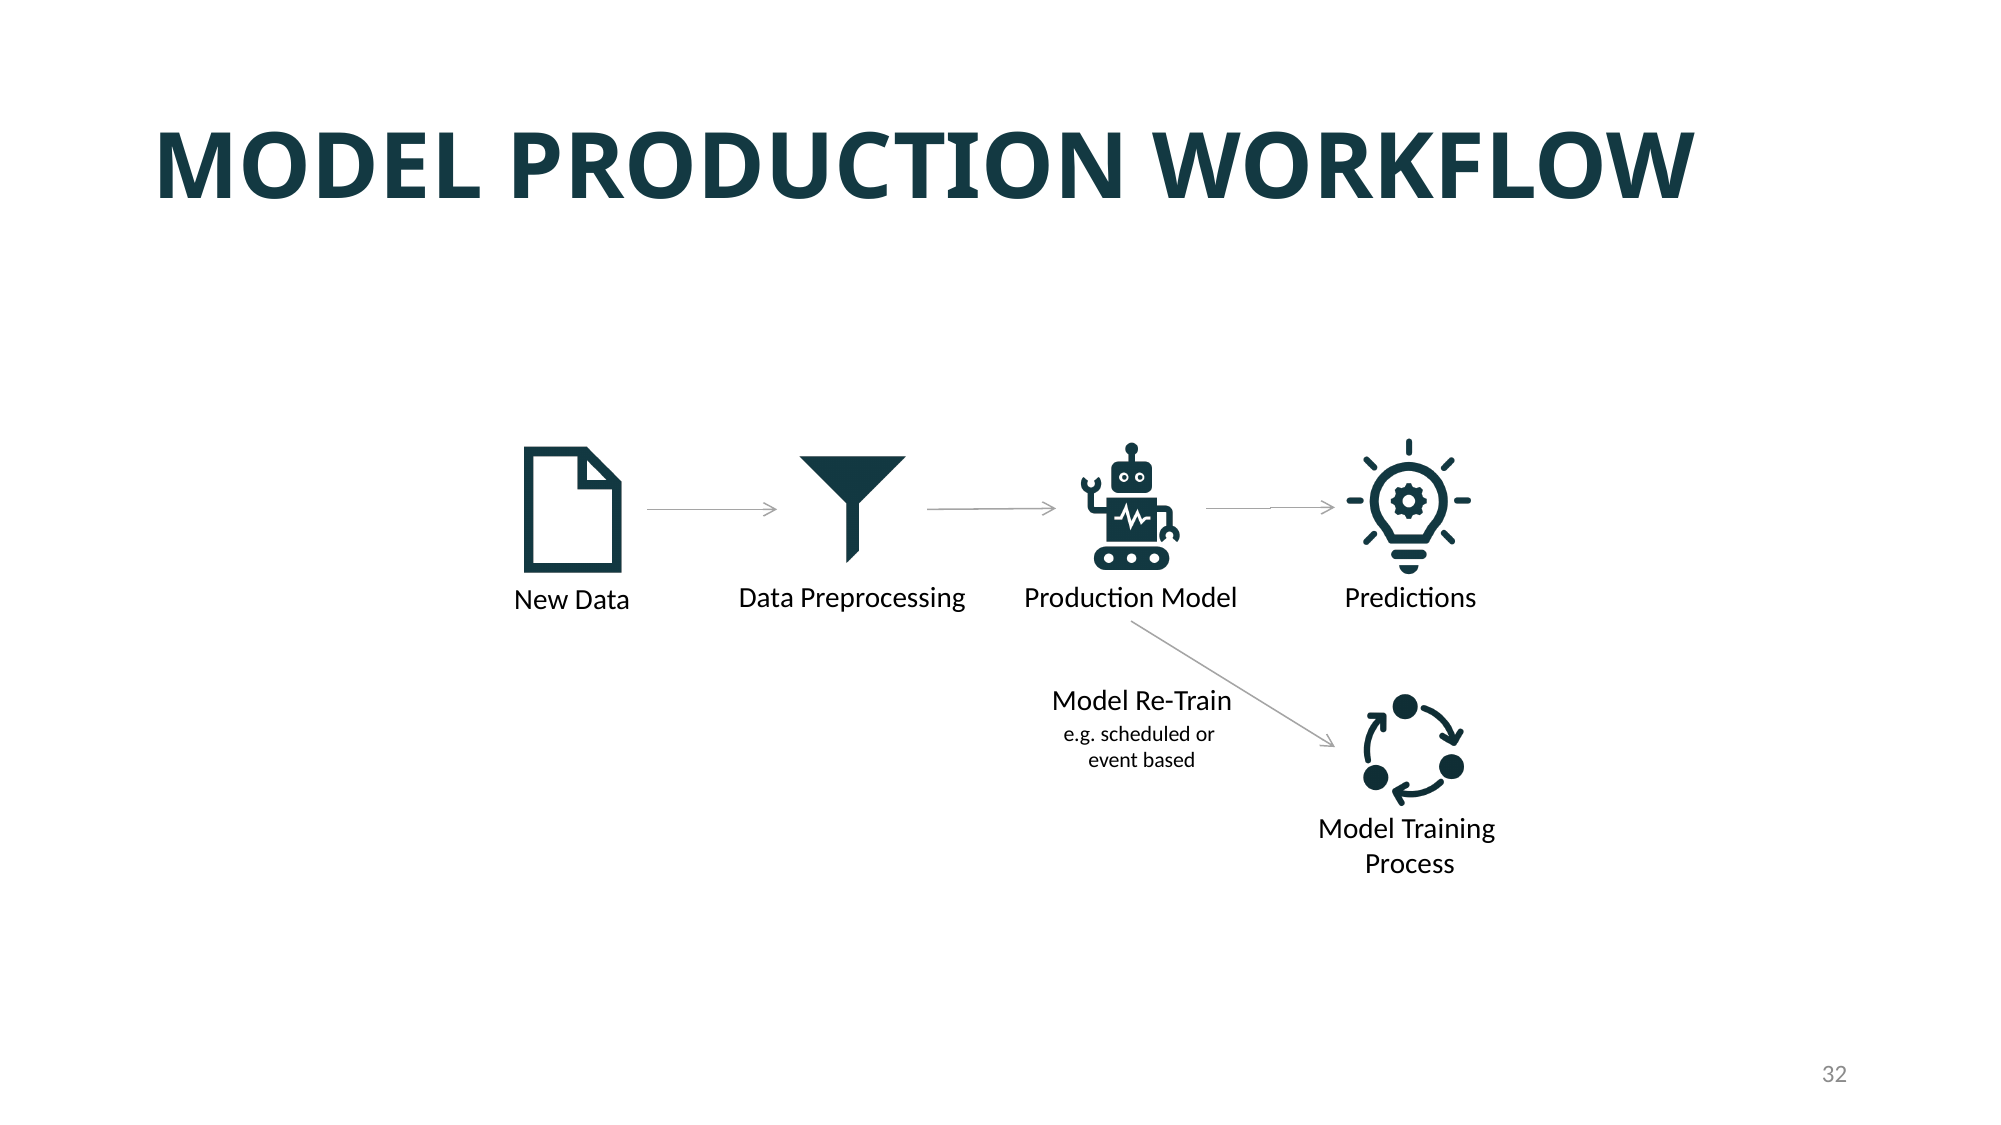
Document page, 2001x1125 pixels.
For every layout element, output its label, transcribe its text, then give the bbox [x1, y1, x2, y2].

picture [1334, 674, 1485, 825]
text_box Model Training Process [1290, 801, 1530, 887]
text_box New Data [478, 572, 667, 623]
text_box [1131, 621, 1336, 748]
text_box e.g. scheduled or event based [1022, 711, 1262, 779]
picture [1334, 432, 1485, 583]
picture [497, 434, 648, 585]
text_box Production Model [1000, 571, 1262, 622]
text_box Model Re-Train [1022, 674, 1131, 711]
title Model Production Workflow [137, 59, 1863, 278]
slide_number 32 [1412, 1042, 1863, 1103]
picture [777, 434, 928, 585]
text_box Predictions [1316, 571, 1505, 622]
text_box Data Preprocessing [721, 571, 983, 622]
picture [1056, 433, 1207, 584]
